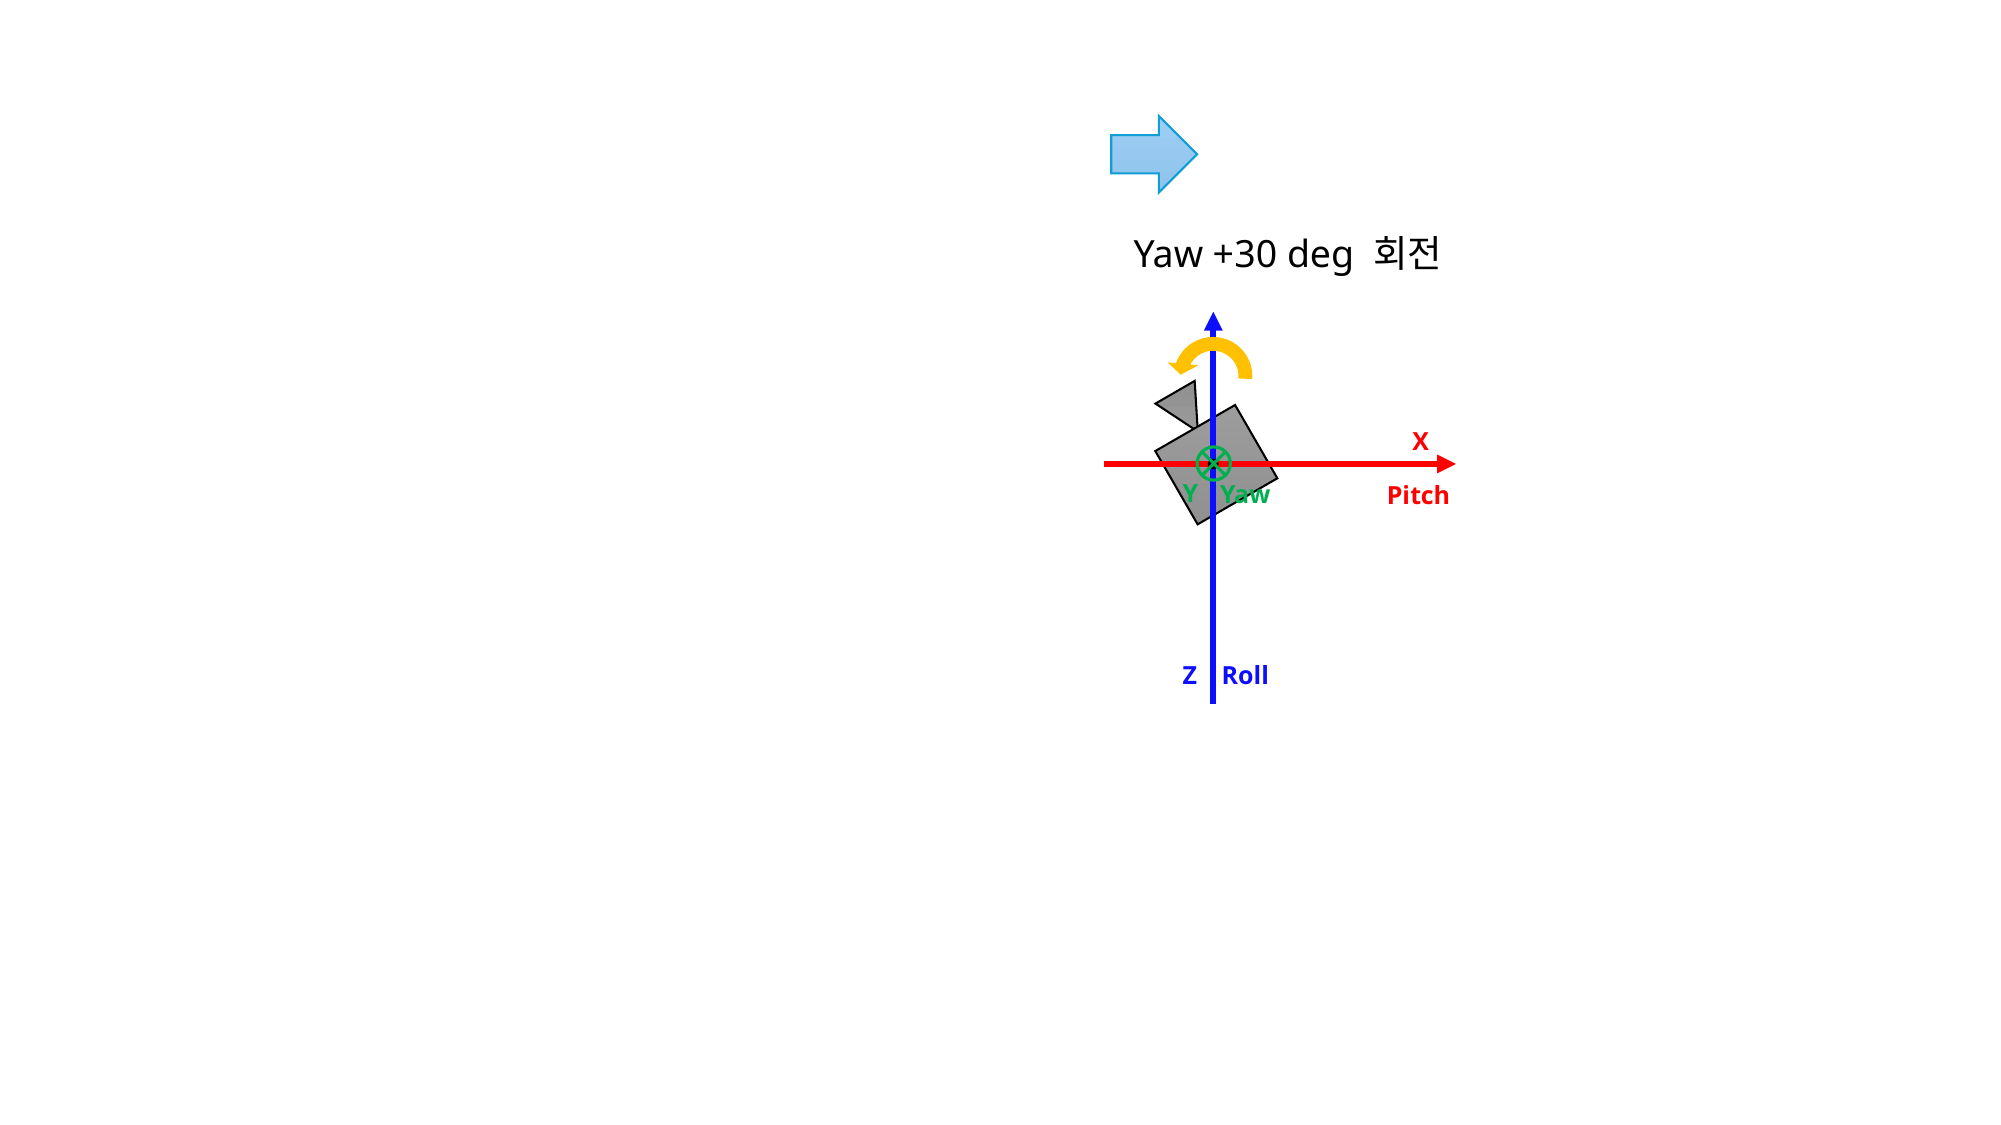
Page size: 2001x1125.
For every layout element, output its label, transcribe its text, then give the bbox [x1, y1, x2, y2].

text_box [1196, 446, 1231, 481]
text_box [1103, 311, 1473, 705]
text_box [1110, 113, 1199, 196]
text_box Yaw +30 deg 회전 [1118, 222, 1457, 282]
